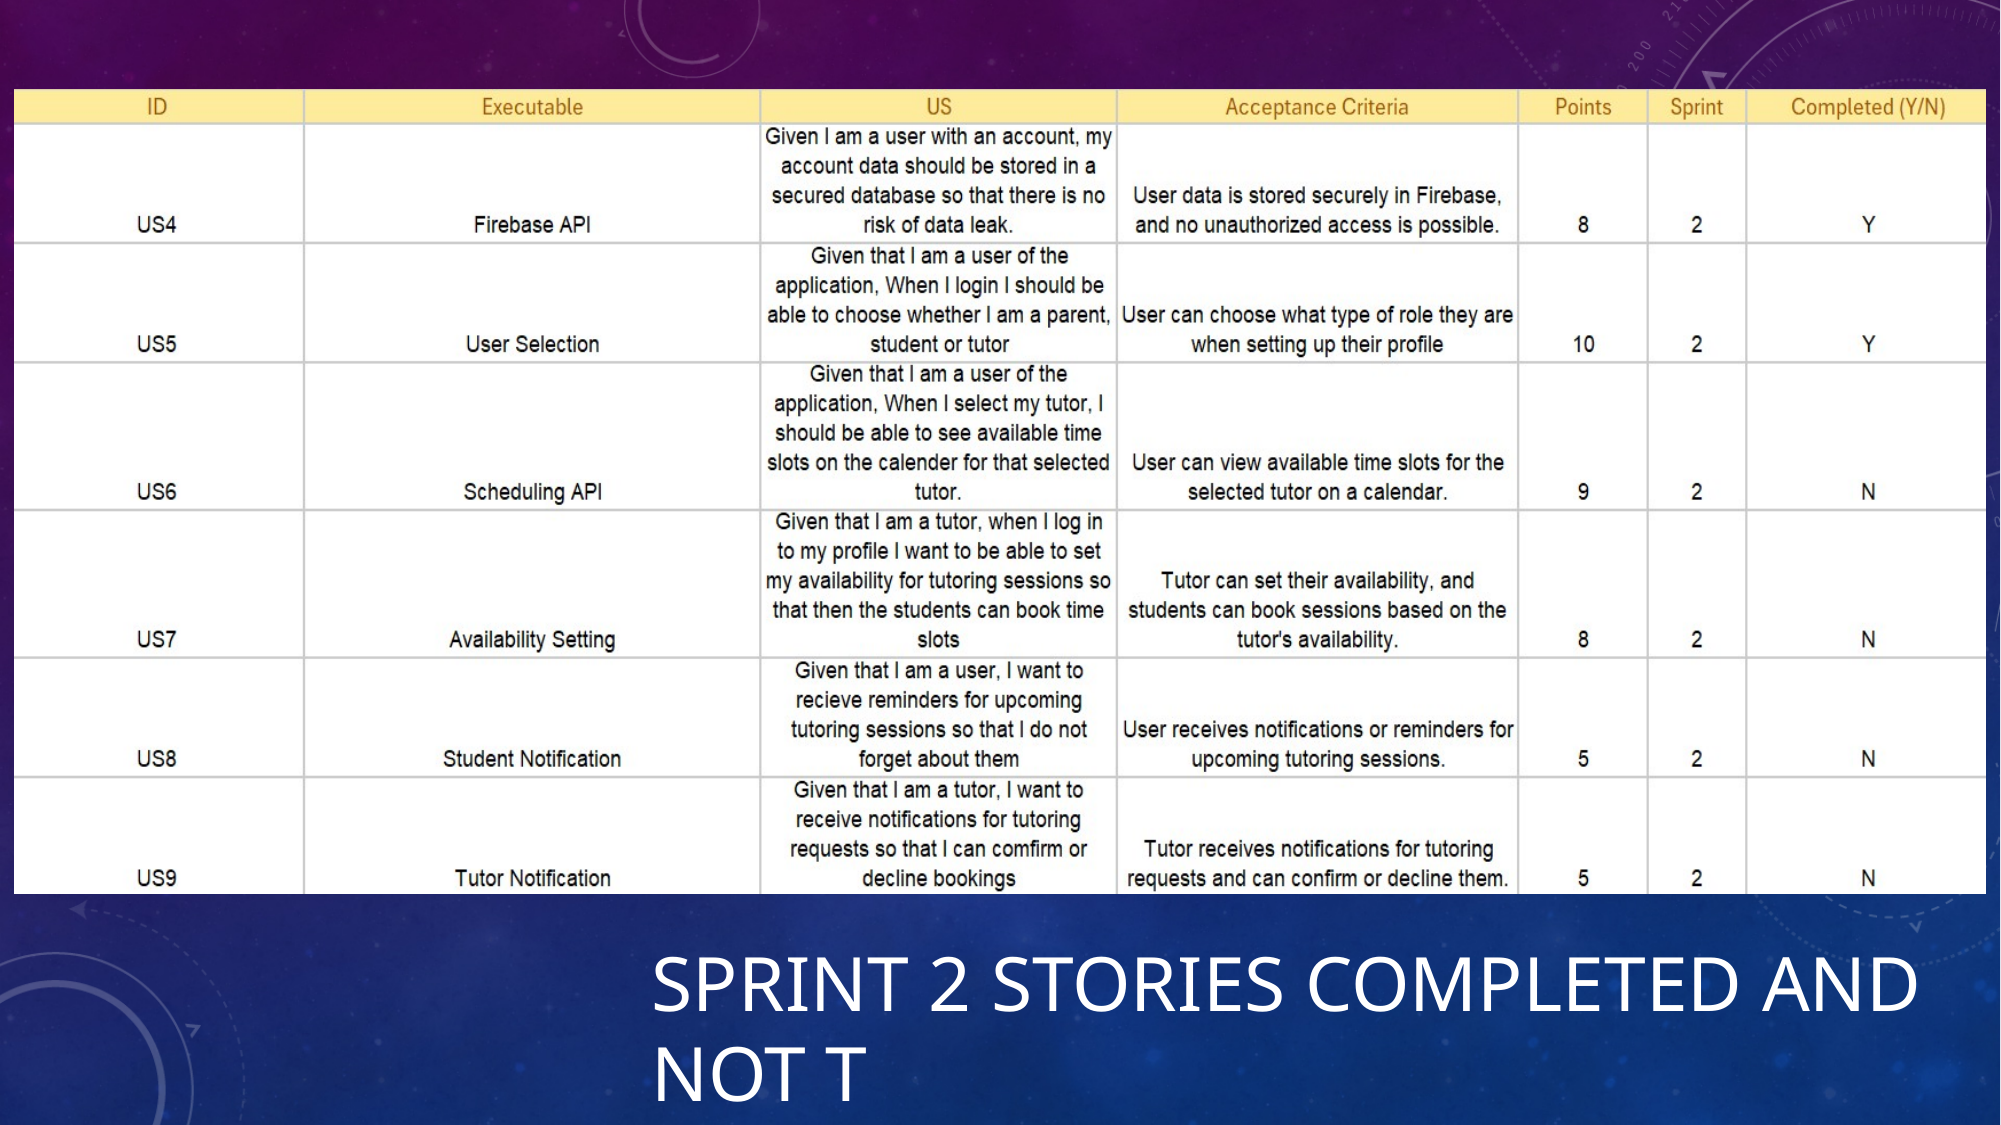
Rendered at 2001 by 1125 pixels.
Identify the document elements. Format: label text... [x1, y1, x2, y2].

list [14, 89, 1986, 895]
title Sprint 2 Stories Completed and not T [636, 910, 1961, 1125]
picture [0, 0, 2001, 1125]
